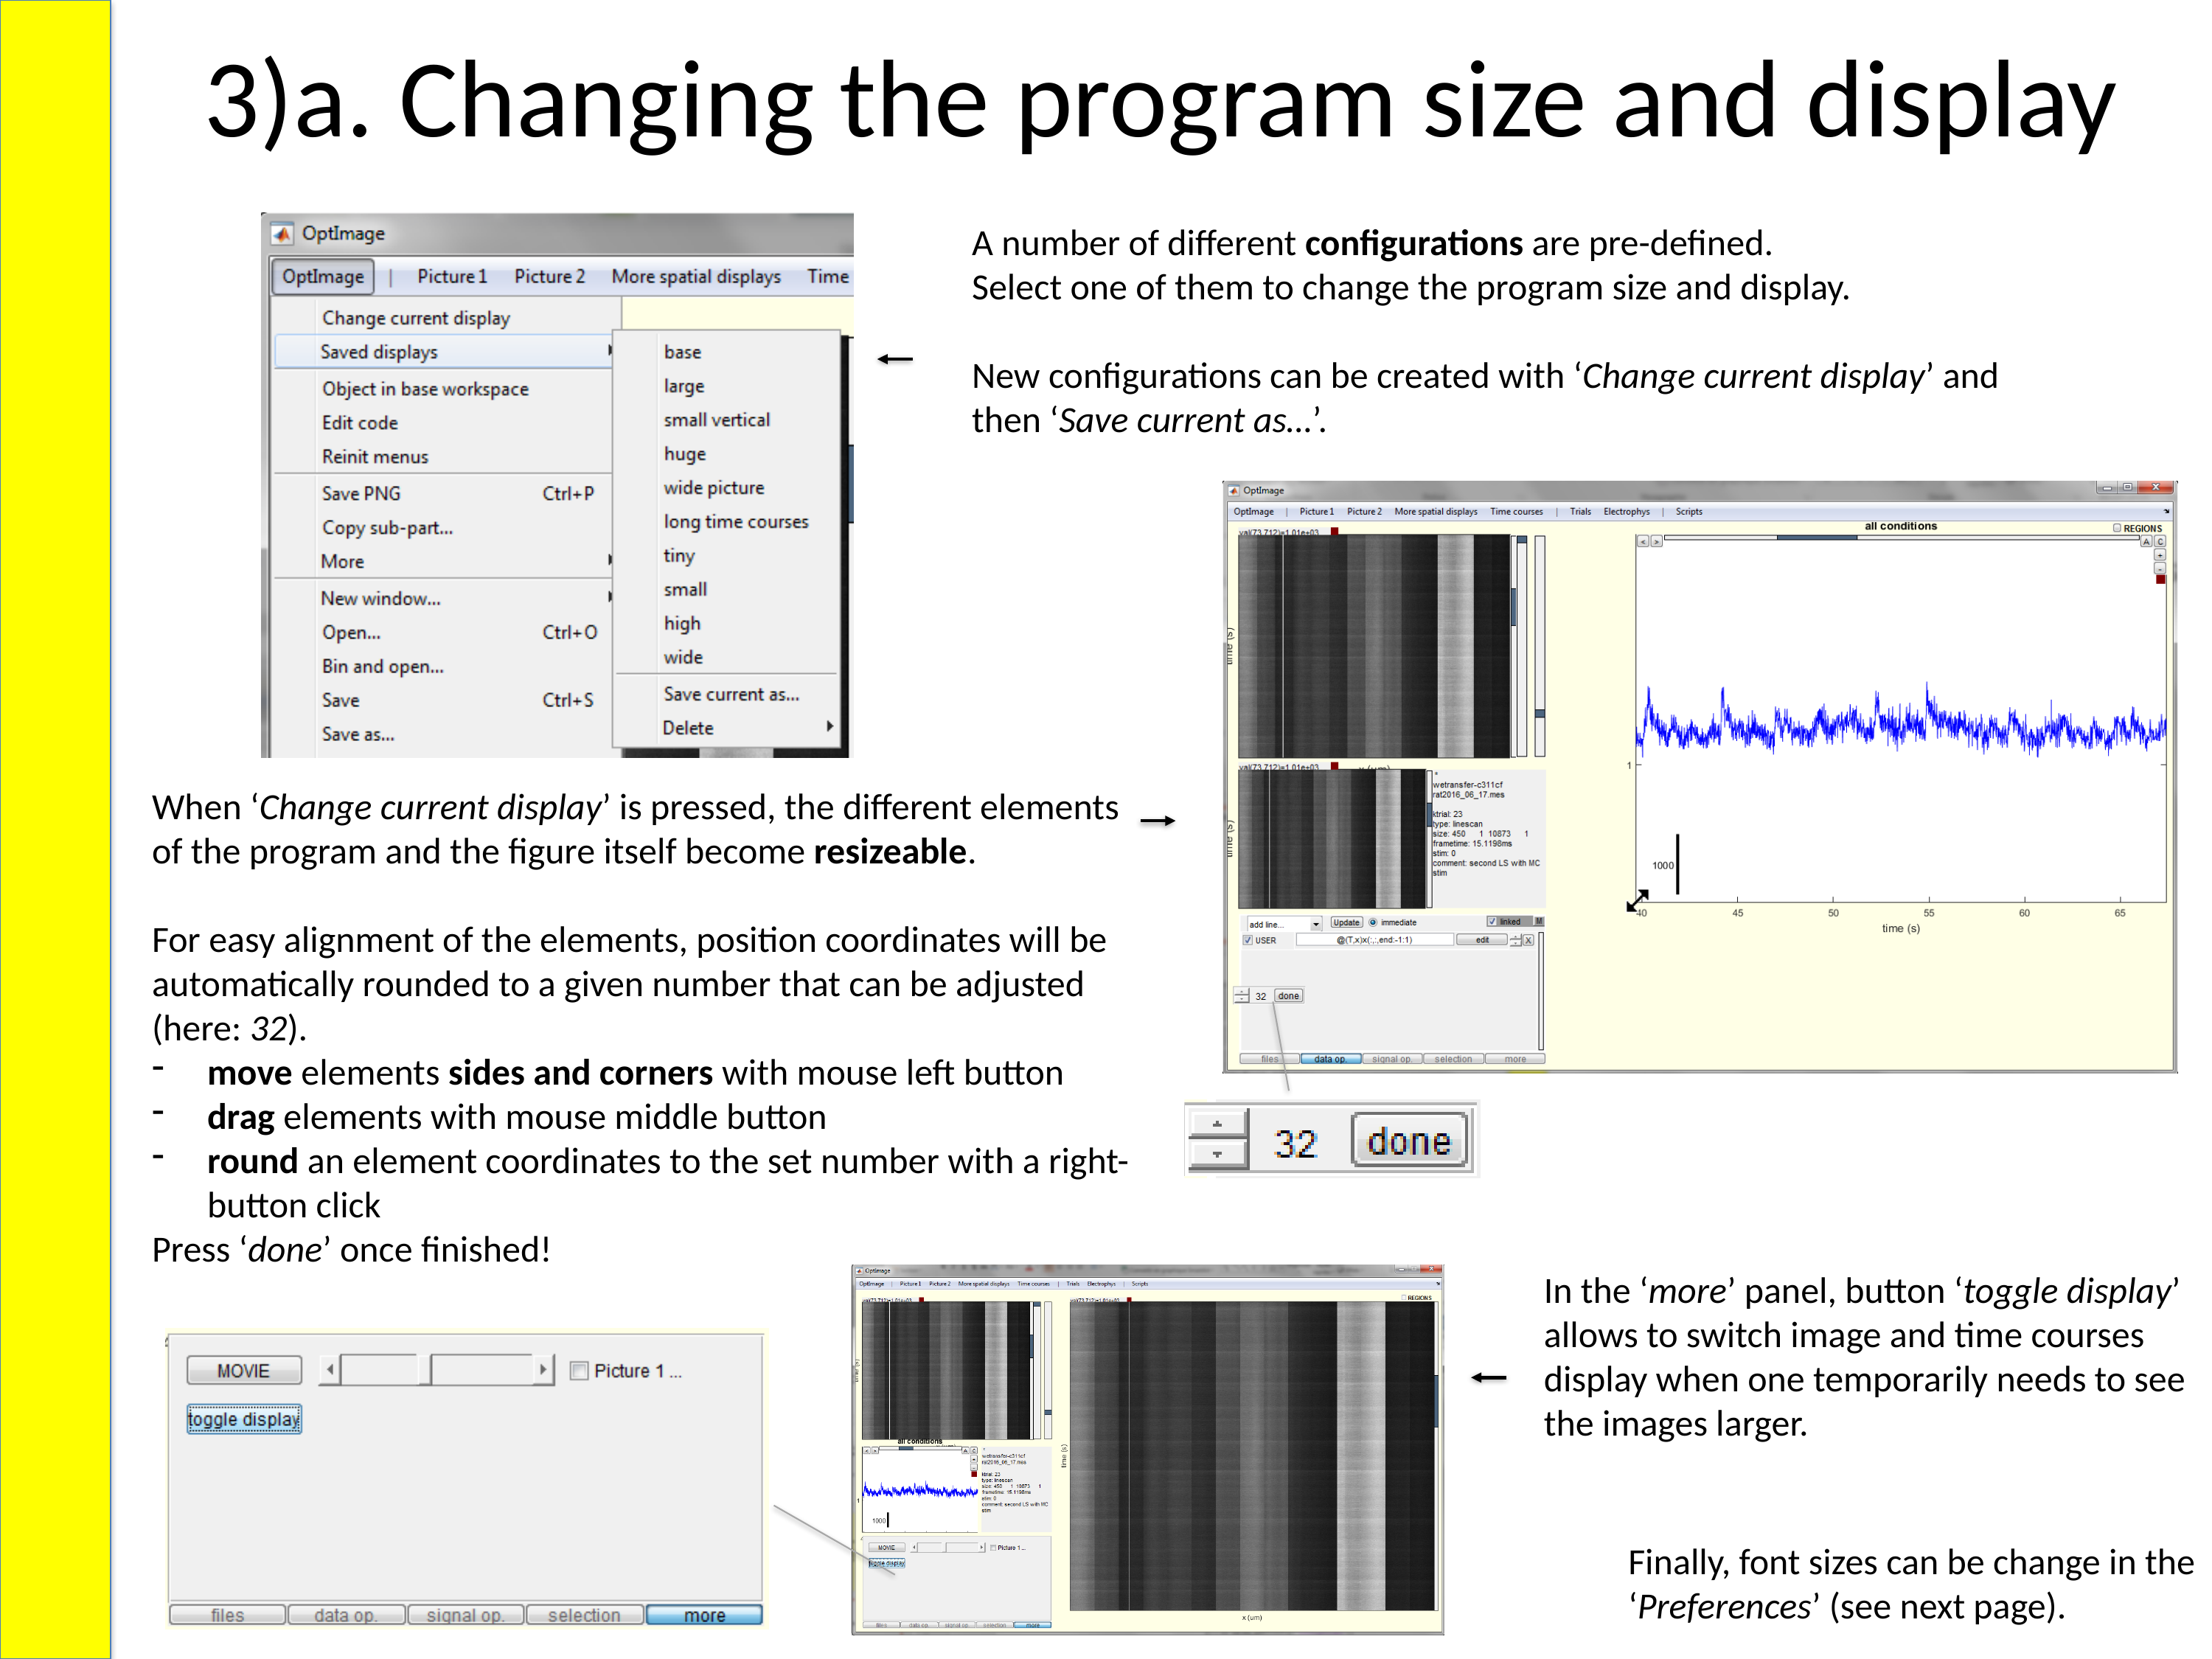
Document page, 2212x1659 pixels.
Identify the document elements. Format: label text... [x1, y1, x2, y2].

picture [852, 1265, 1445, 1636]
text_box When ‘Change current display’ is pressed, the different elements of the program and the figure itself become resizeable. For easy alignment of the elements, position coordinates will be automatically rounded to a given number that can be adjusted (here: 32). move elements sides and corners with mouse left button drag elements with mouse middle button round an element coordinates to the set number with a right-button click Press ‘done’ once finished! [141, 777, 1141, 1275]
text_box [0, 0, 111, 1659]
picture [164, 1327, 769, 1630]
text_box A number of different configurations are pre-defined. Select one of them to change the program size and display. New configurations can be created with ‘Change current display’ and then ‘Save current as…’. [961, 213, 2067, 446]
title 3)a. Changing the program size and display [112, 0, 2212, 184]
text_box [1222, 481, 2178, 1074]
picture [1184, 1099, 1481, 1178]
text_box Finally, font sizes can be change in the ‘Preferences’ (see next page). [1617, 1531, 2212, 1632]
picture [260, 212, 854, 758]
text_box In the ‘more’ panel, button ‘toggle display’ allows to switch image and time courses display when one temporarily needs to see the images larger. [1533, 1261, 2212, 1449]
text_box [773, 1505, 895, 1575]
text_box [1273, 1001, 1290, 1091]
